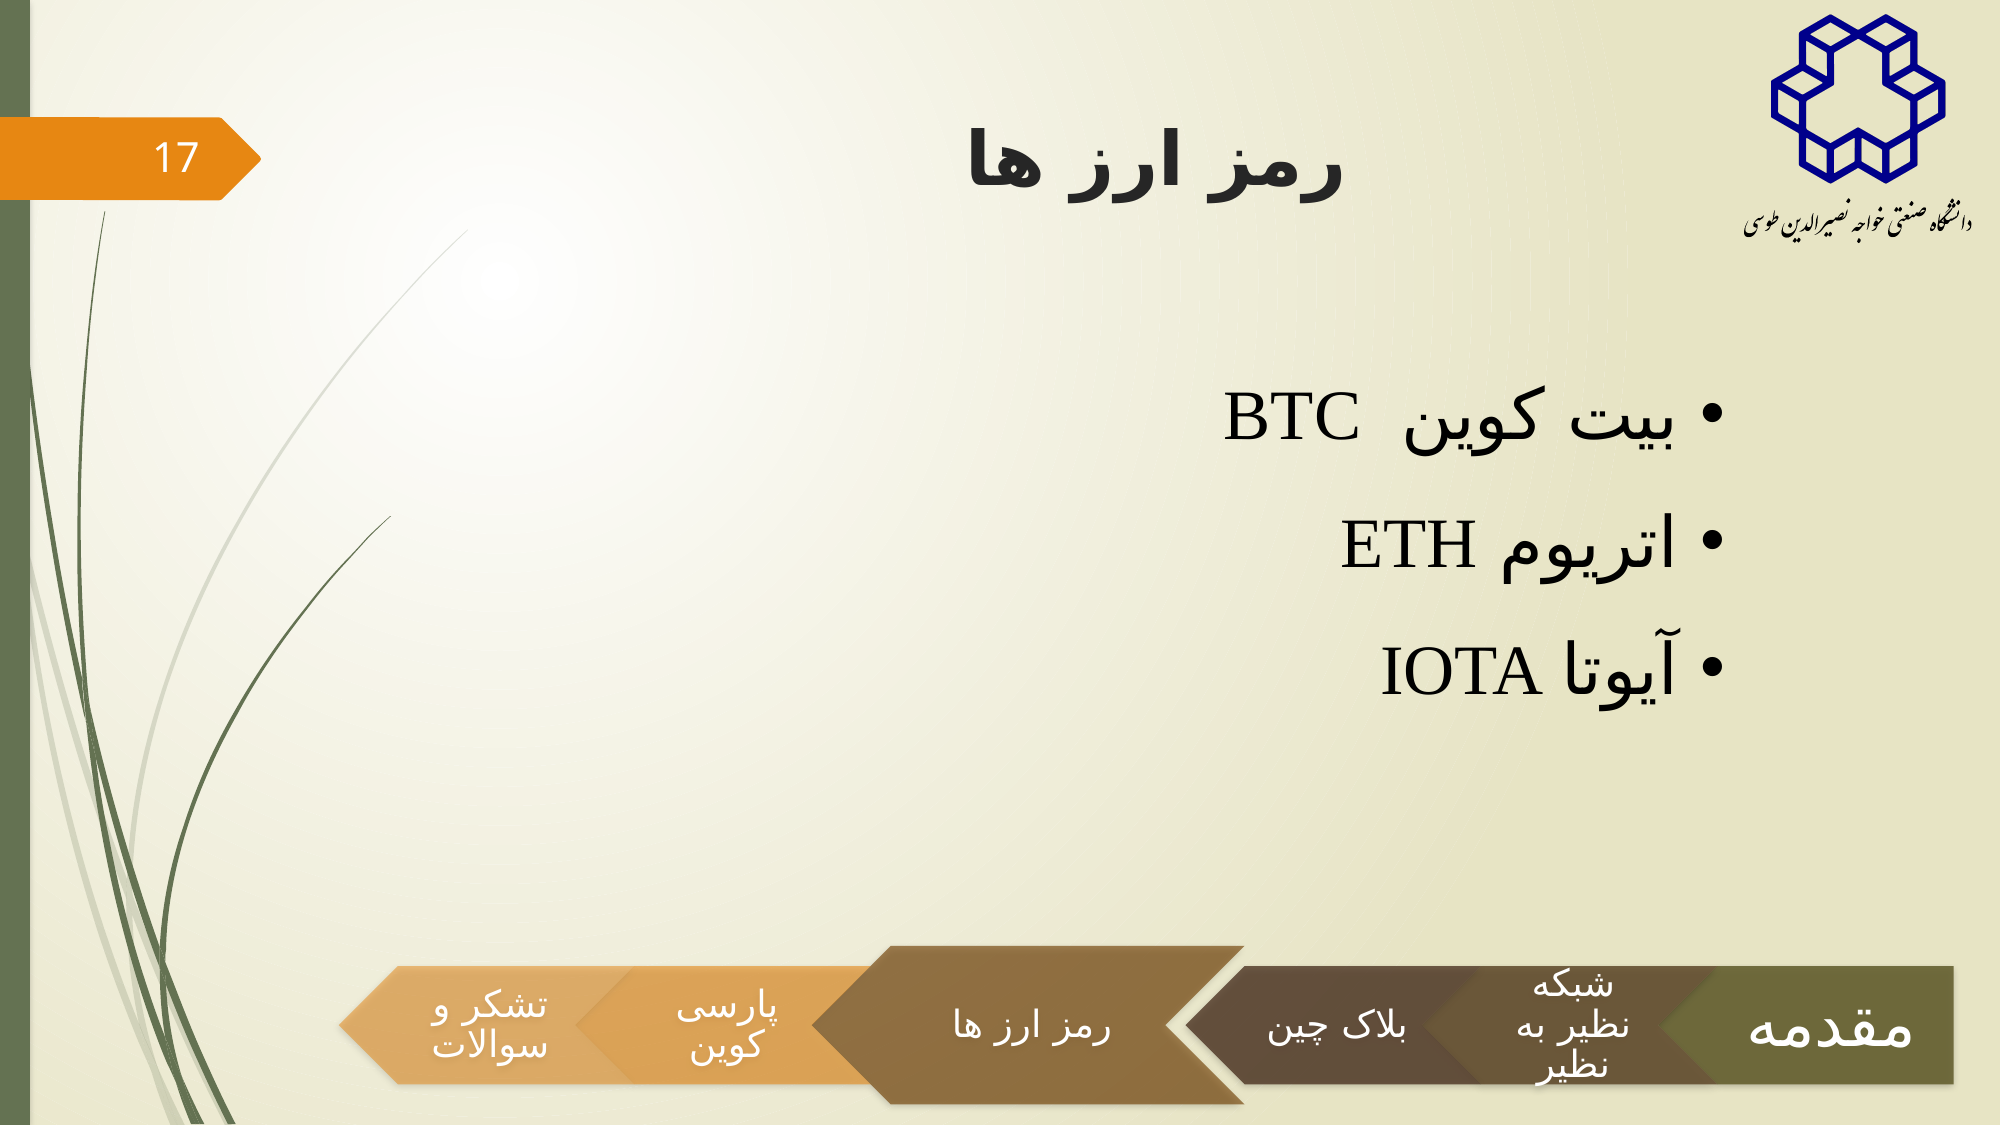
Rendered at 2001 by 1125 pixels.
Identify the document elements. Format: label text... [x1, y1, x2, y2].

picture [1744, 14, 1972, 244]
slide_number 16 [87, 129, 216, 190]
title رمز ارز ها [425, 102, 1888, 313]
text_box بیت کوین BTC اتریوم ETH آیوتا IOTA [543, 319, 1741, 717]
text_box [338, 945, 1955, 1105]
